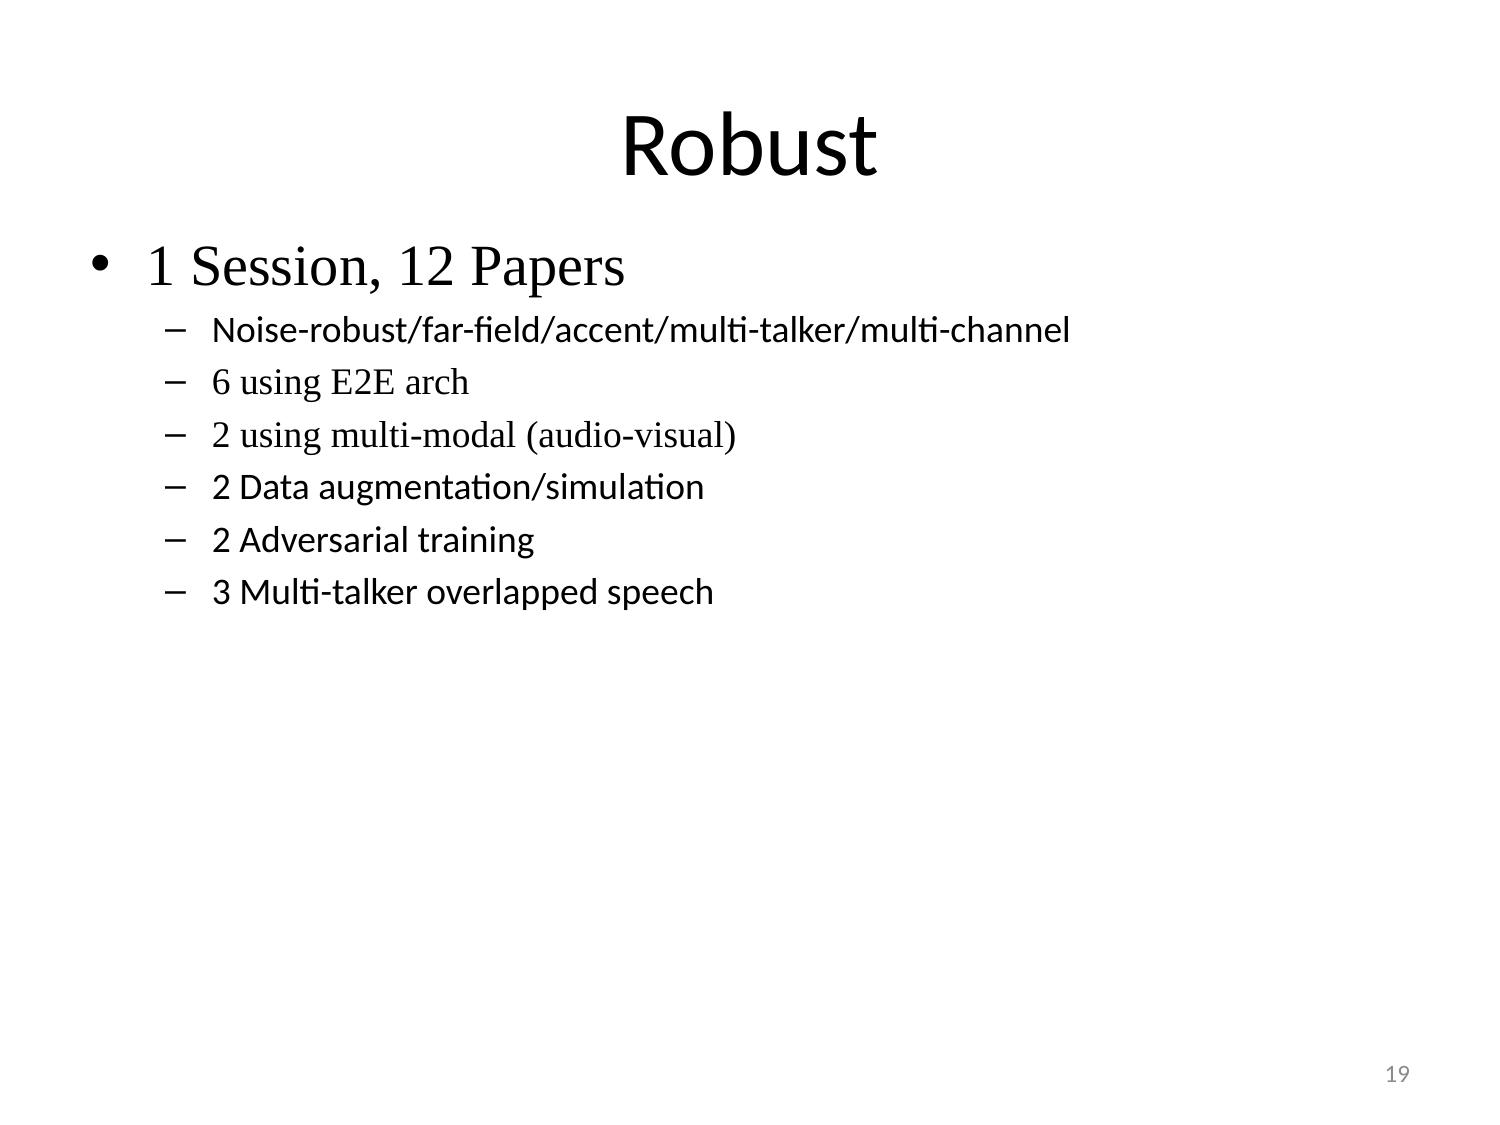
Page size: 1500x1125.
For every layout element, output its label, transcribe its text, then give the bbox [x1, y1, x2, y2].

title Robust [75, 45, 1425, 219]
list 1 Session, 12 Papers Noise-robust/far-field/accent/multi-talker/multi-channel 6 using E2E arch 2 using multi-modal (audio-visual) 2 Data augmentation/simulation 2 Adversarial training 3 Multi-talker overlapped speech [75, 219, 1500, 1094]
slide_number 19 [1074, 1042, 1425, 1103]
